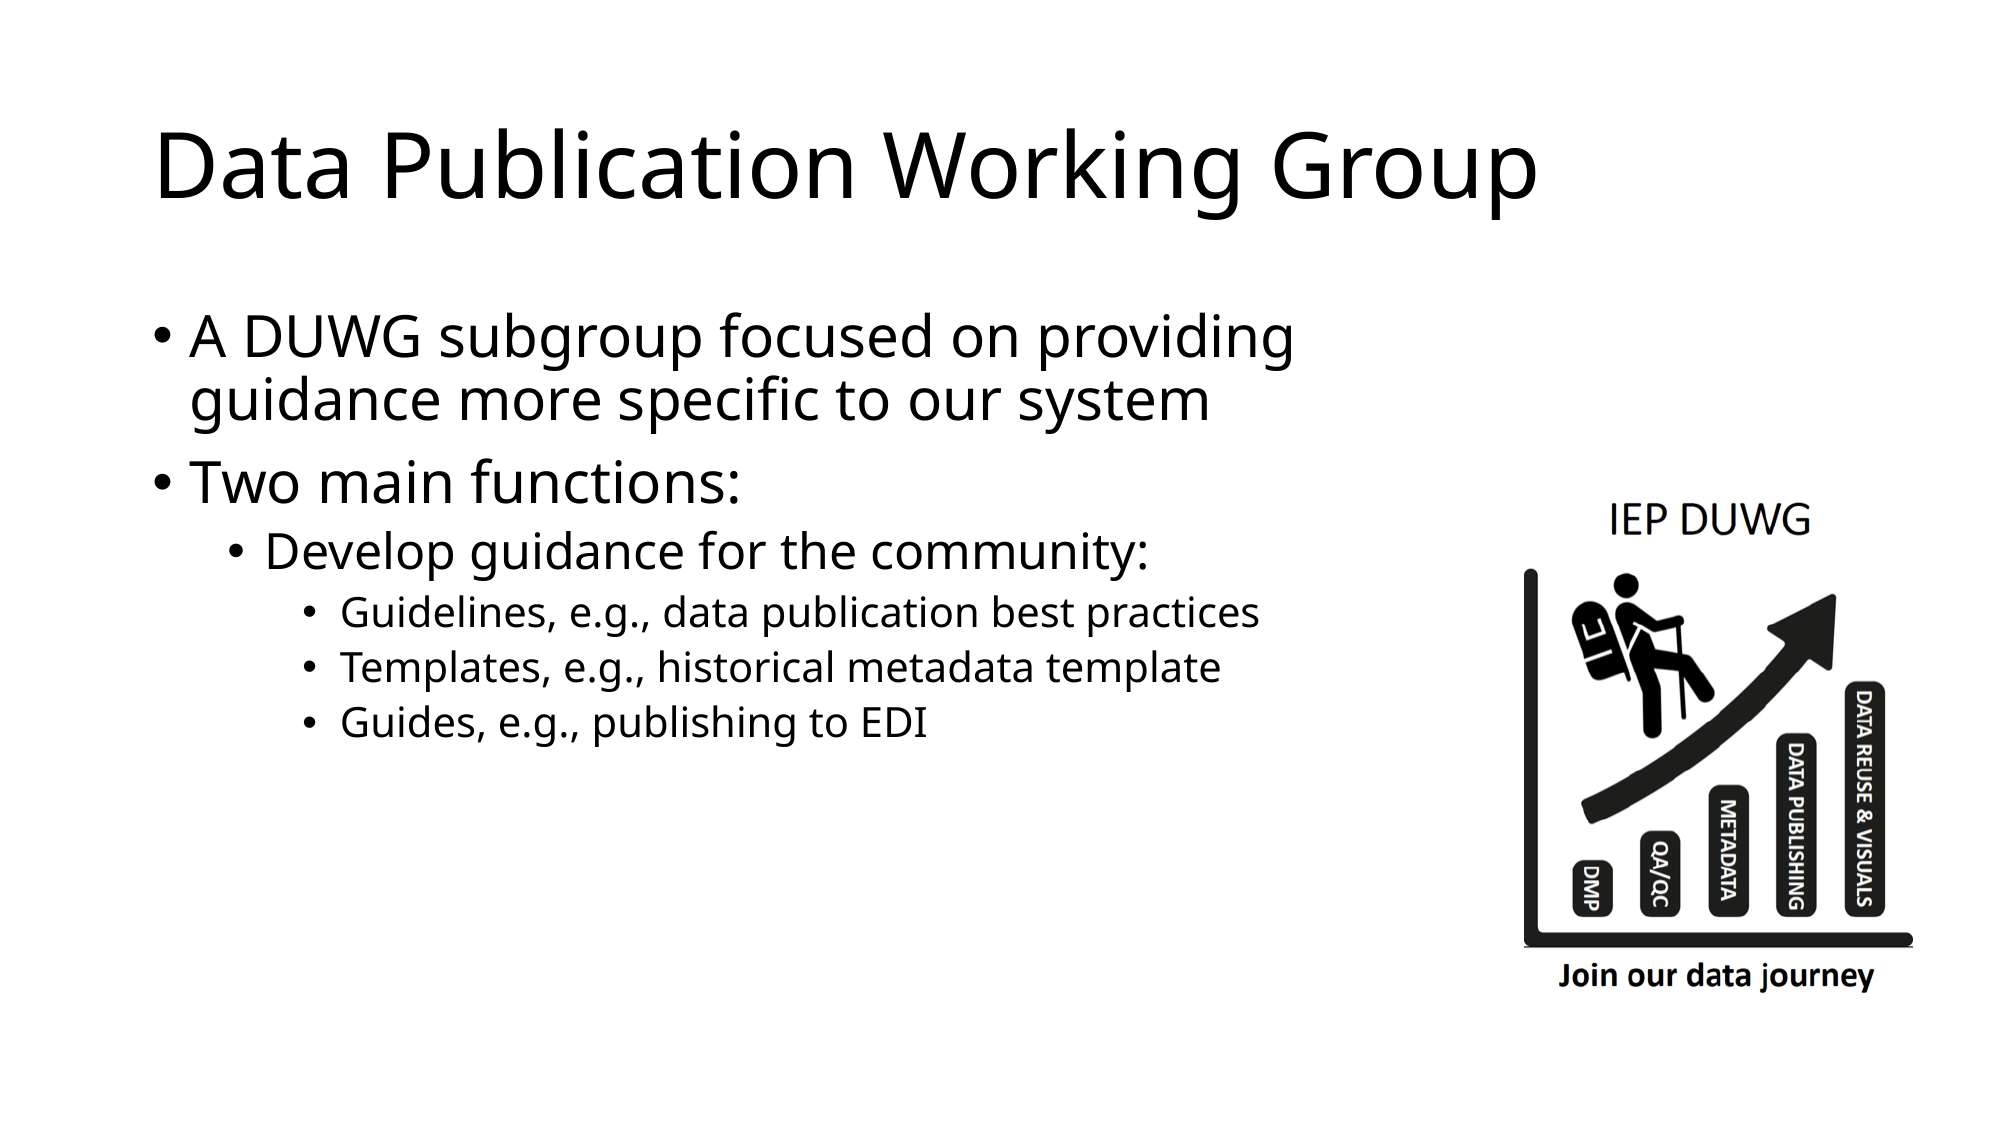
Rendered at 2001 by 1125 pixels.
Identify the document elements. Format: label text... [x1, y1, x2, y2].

title Data Publication Working Group [137, 59, 1863, 278]
list A DUWG subgroup focused on providing guidance more specific to our system Two main functions: Develop guidance for the community: Guidelines, e.g., data publication best practices Templates, e.g., historical metadata template Guides, e.g., publishing to EDI [137, 299, 1543, 1014]
picture [1492, 477, 1948, 1014]
